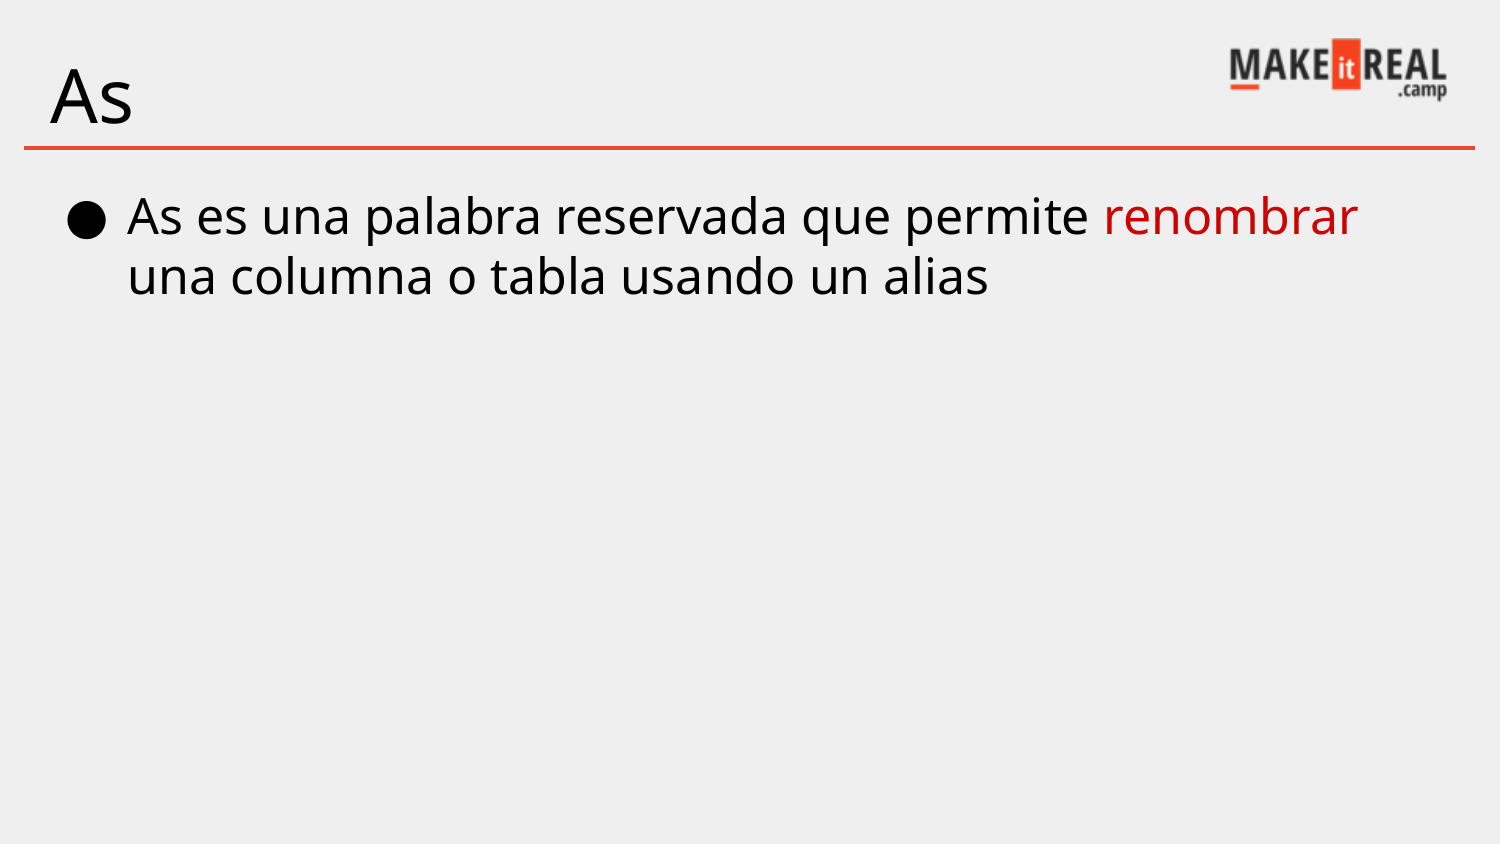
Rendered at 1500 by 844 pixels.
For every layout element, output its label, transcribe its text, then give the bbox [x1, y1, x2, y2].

text_box As [35, 33, 1205, 137]
picture [1202, 15, 1476, 126]
picture [24, 146, 1476, 151]
text_box As es una palabra reservada que permite renombrar una columna o tabla usando un alias [37, 169, 1459, 805]
